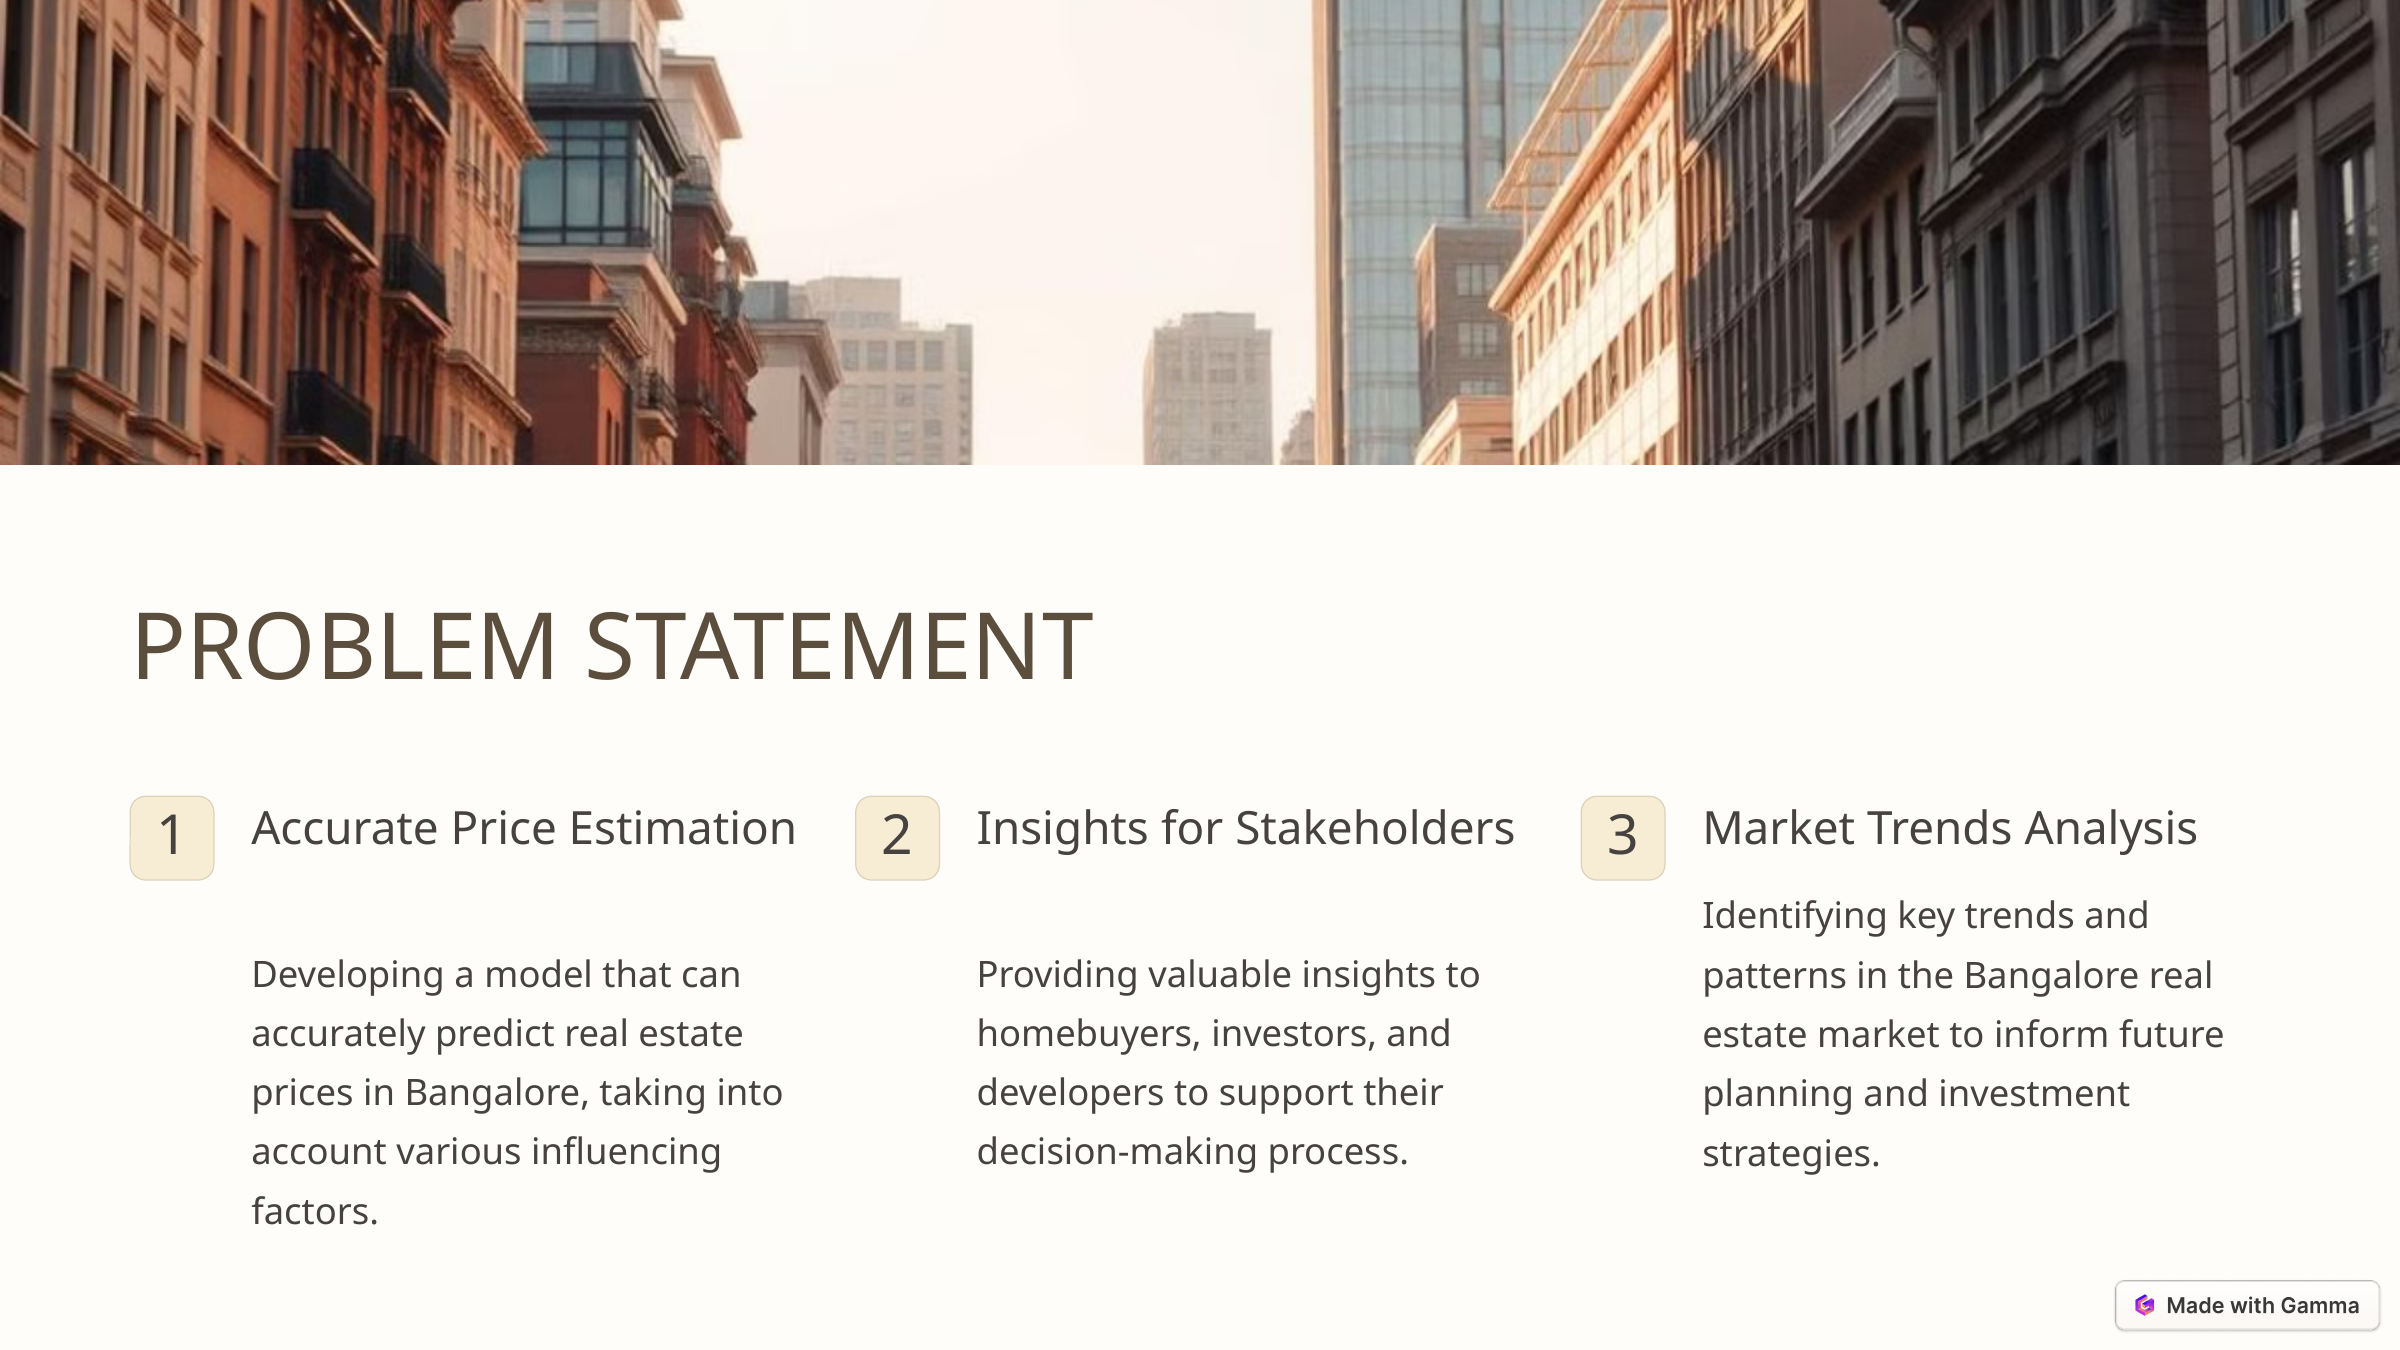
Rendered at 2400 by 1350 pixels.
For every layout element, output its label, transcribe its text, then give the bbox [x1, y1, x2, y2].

text_box Identifying key trends and patterns in the Bangalore real estate market to inform future planning and investment strategies. [1702, 876, 2270, 1175]
text_box 3 [1606, 810, 1641, 867]
text_box Market Trends Analysis [1702, 796, 2258, 855]
text_box PROBLEM STATEMENT [130, 582, 1349, 699]
text_box Developing a model that can accurately predict real estate prices in Bangalore, taking into account various influencing factors. [251, 934, 819, 1233]
text_box 1 [159, 810, 185, 867]
text_box Providing valuable insights to homebuyers, investors, and developers to support their decision-making process. [976, 934, 1545, 1173]
text_box [1581, 796, 1666, 881]
text_box Insights for Stakeholders [976, 796, 1545, 913]
text_box Accurate Price Estimation [251, 796, 819, 913]
picture [2106, 1271, 2389, 1339]
text_box 2 [880, 810, 915, 867]
text_box [130, 796, 214, 881]
picture [0, 0, 2400, 466]
text_box [855, 796, 940, 881]
